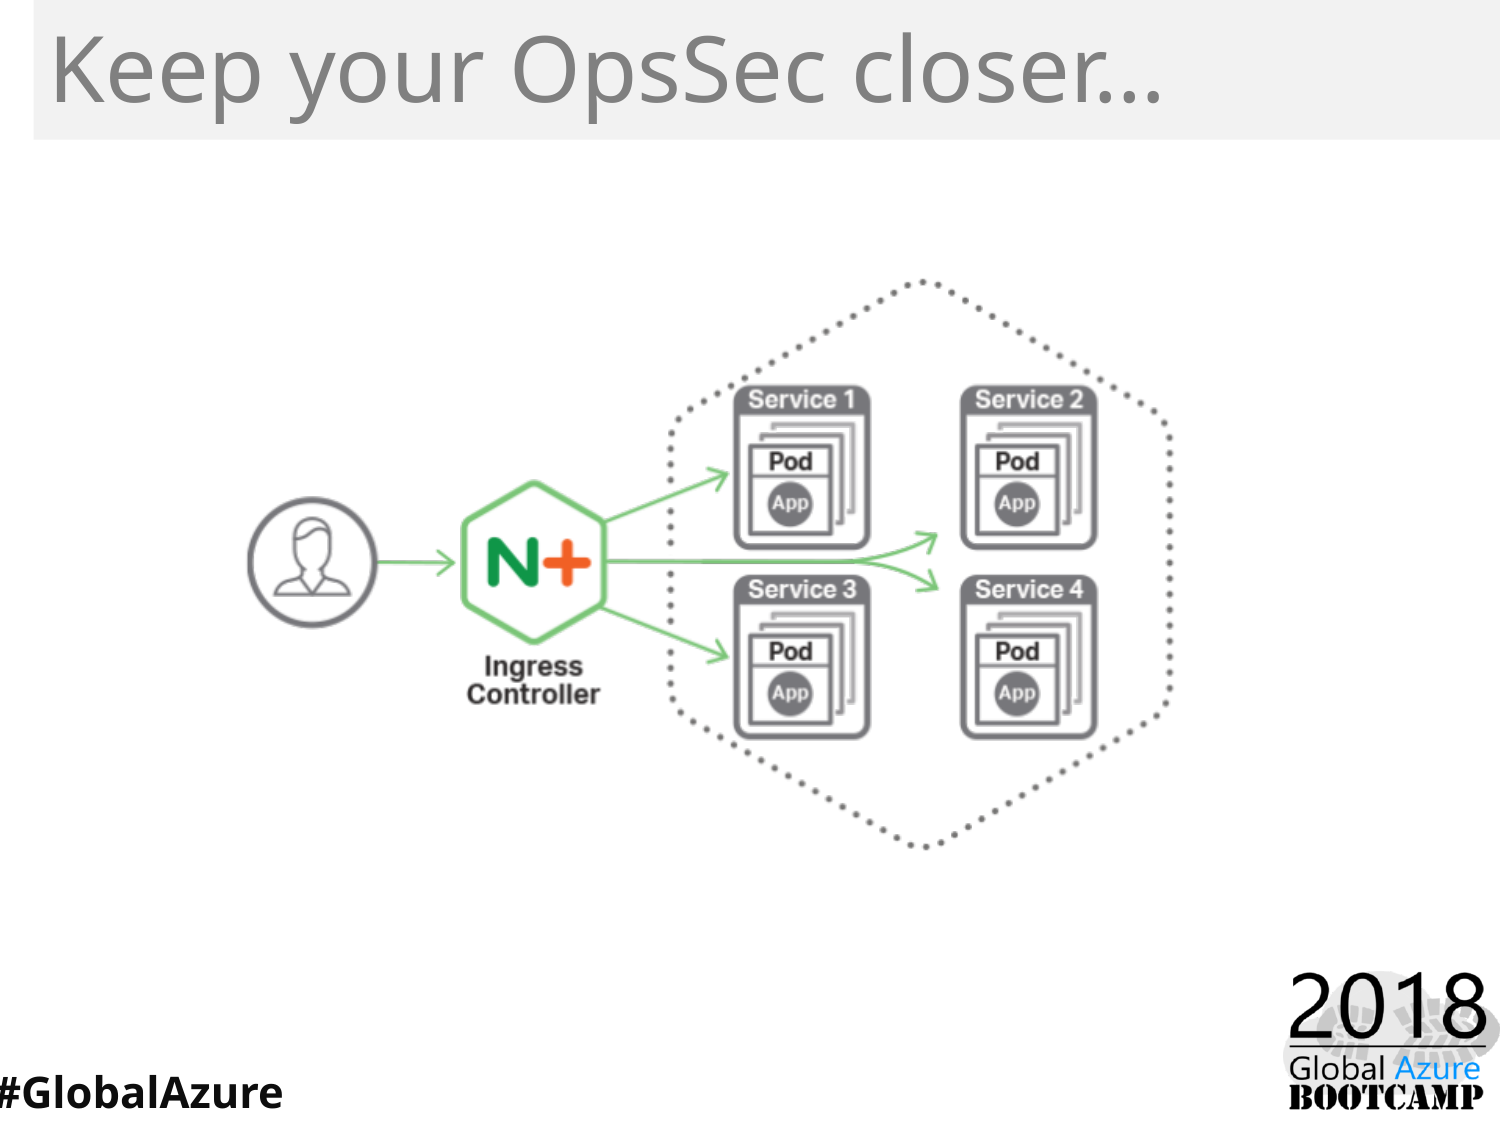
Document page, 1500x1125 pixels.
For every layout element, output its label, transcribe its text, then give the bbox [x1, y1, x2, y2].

title Keep your OpsSec closer… [33, 0, 1397, 182]
picture [215, 273, 1216, 852]
picture [1283, 940, 1500, 1125]
